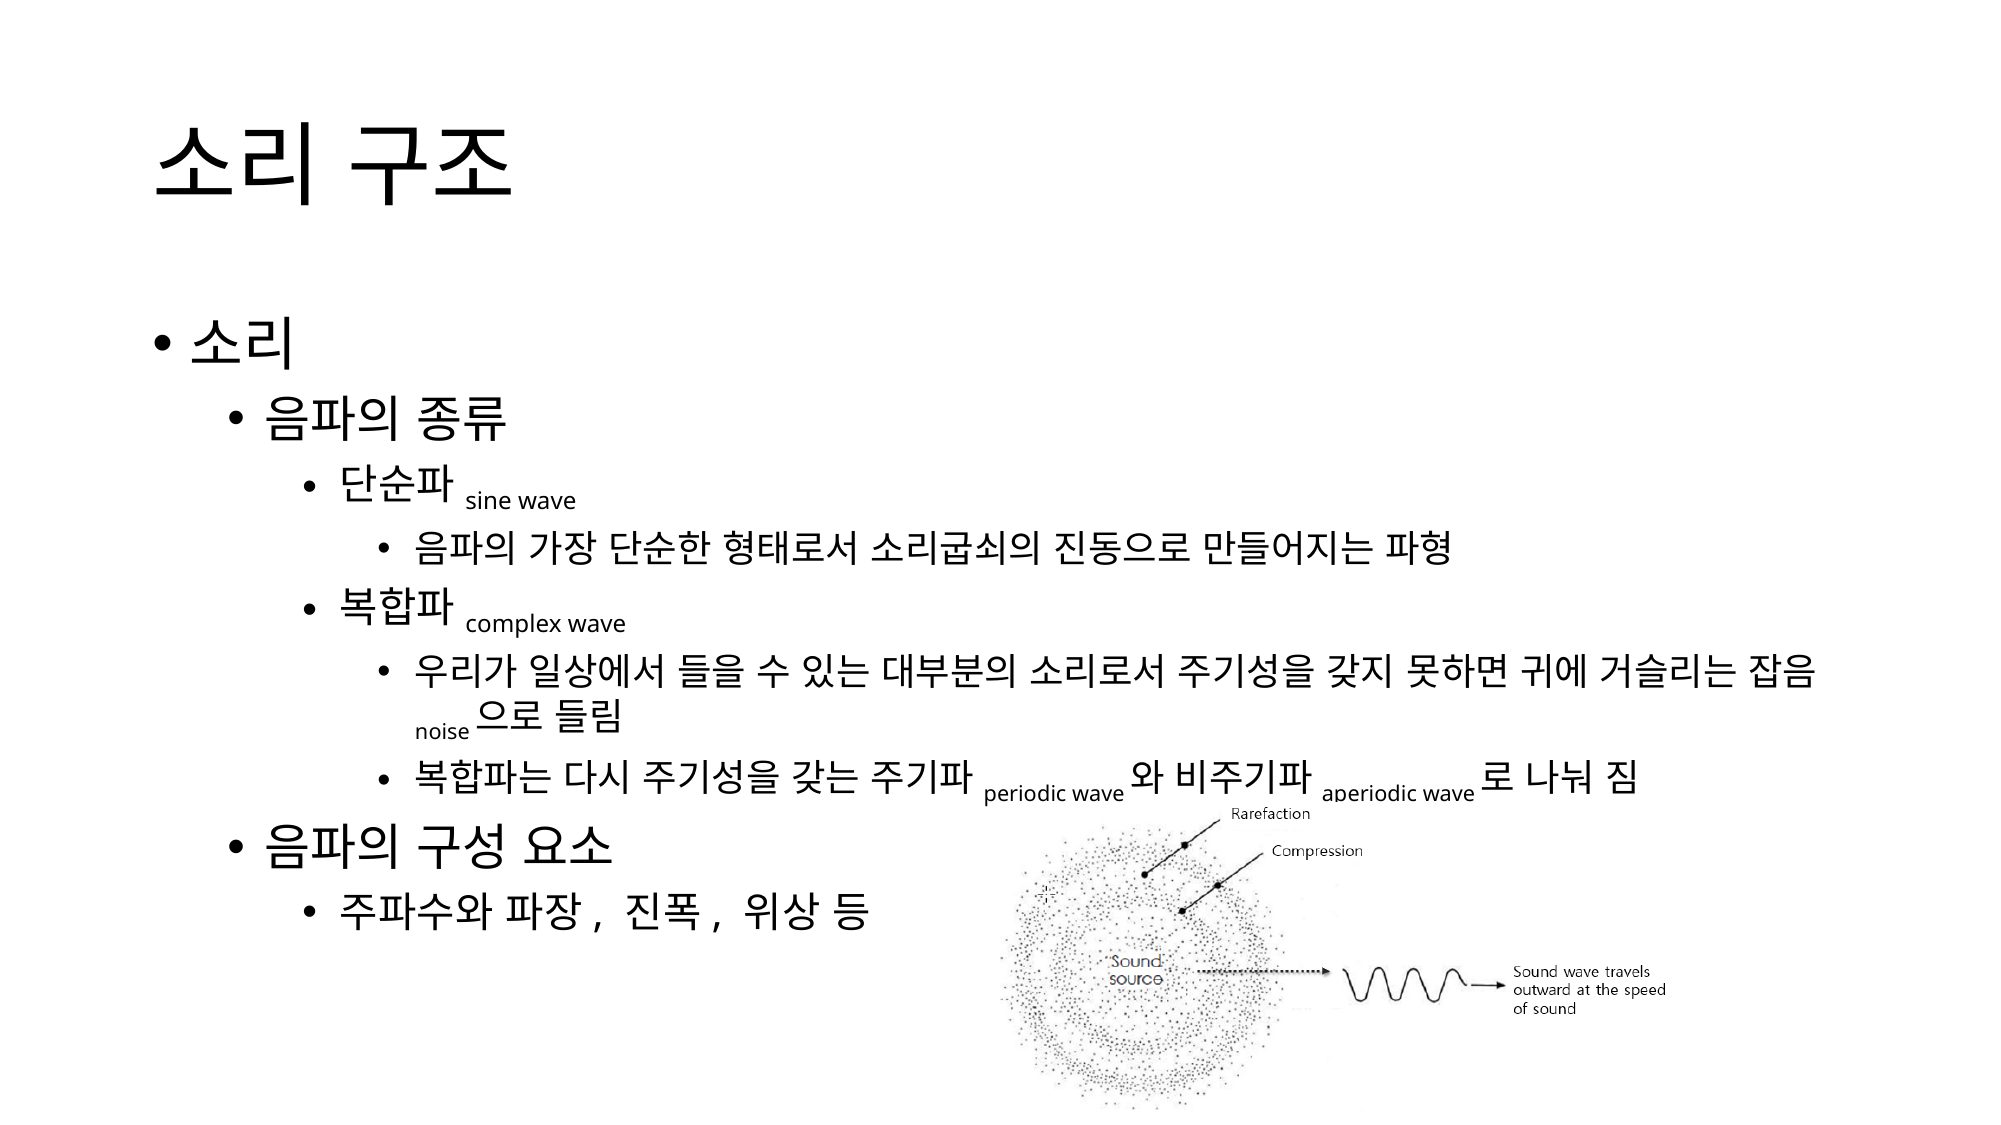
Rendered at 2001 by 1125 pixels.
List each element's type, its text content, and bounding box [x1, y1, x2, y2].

title 소리 구조 [137, 59, 1863, 278]
picture [999, 802, 1666, 1111]
list 소리 음파의 종류 단순파sine wave 음파의 가장 단순한 형태로서 소리굽쇠의 진동으로 만들어지는 파형 복합파complex wave 우리가 일상에서 들을 수 있는 대부분의 소리로서 주기성을 갖지 못하면 귀에 거슬리는 잡음noise으로 들림 복합파는 다시 주기성을 갖는 주기파periodic wave와 비주기파aperiodic wave로 나눠 짐 음파의 구성 요소 주파수와 파장, 진폭, 위상 등 [137, 299, 1893, 1099]
